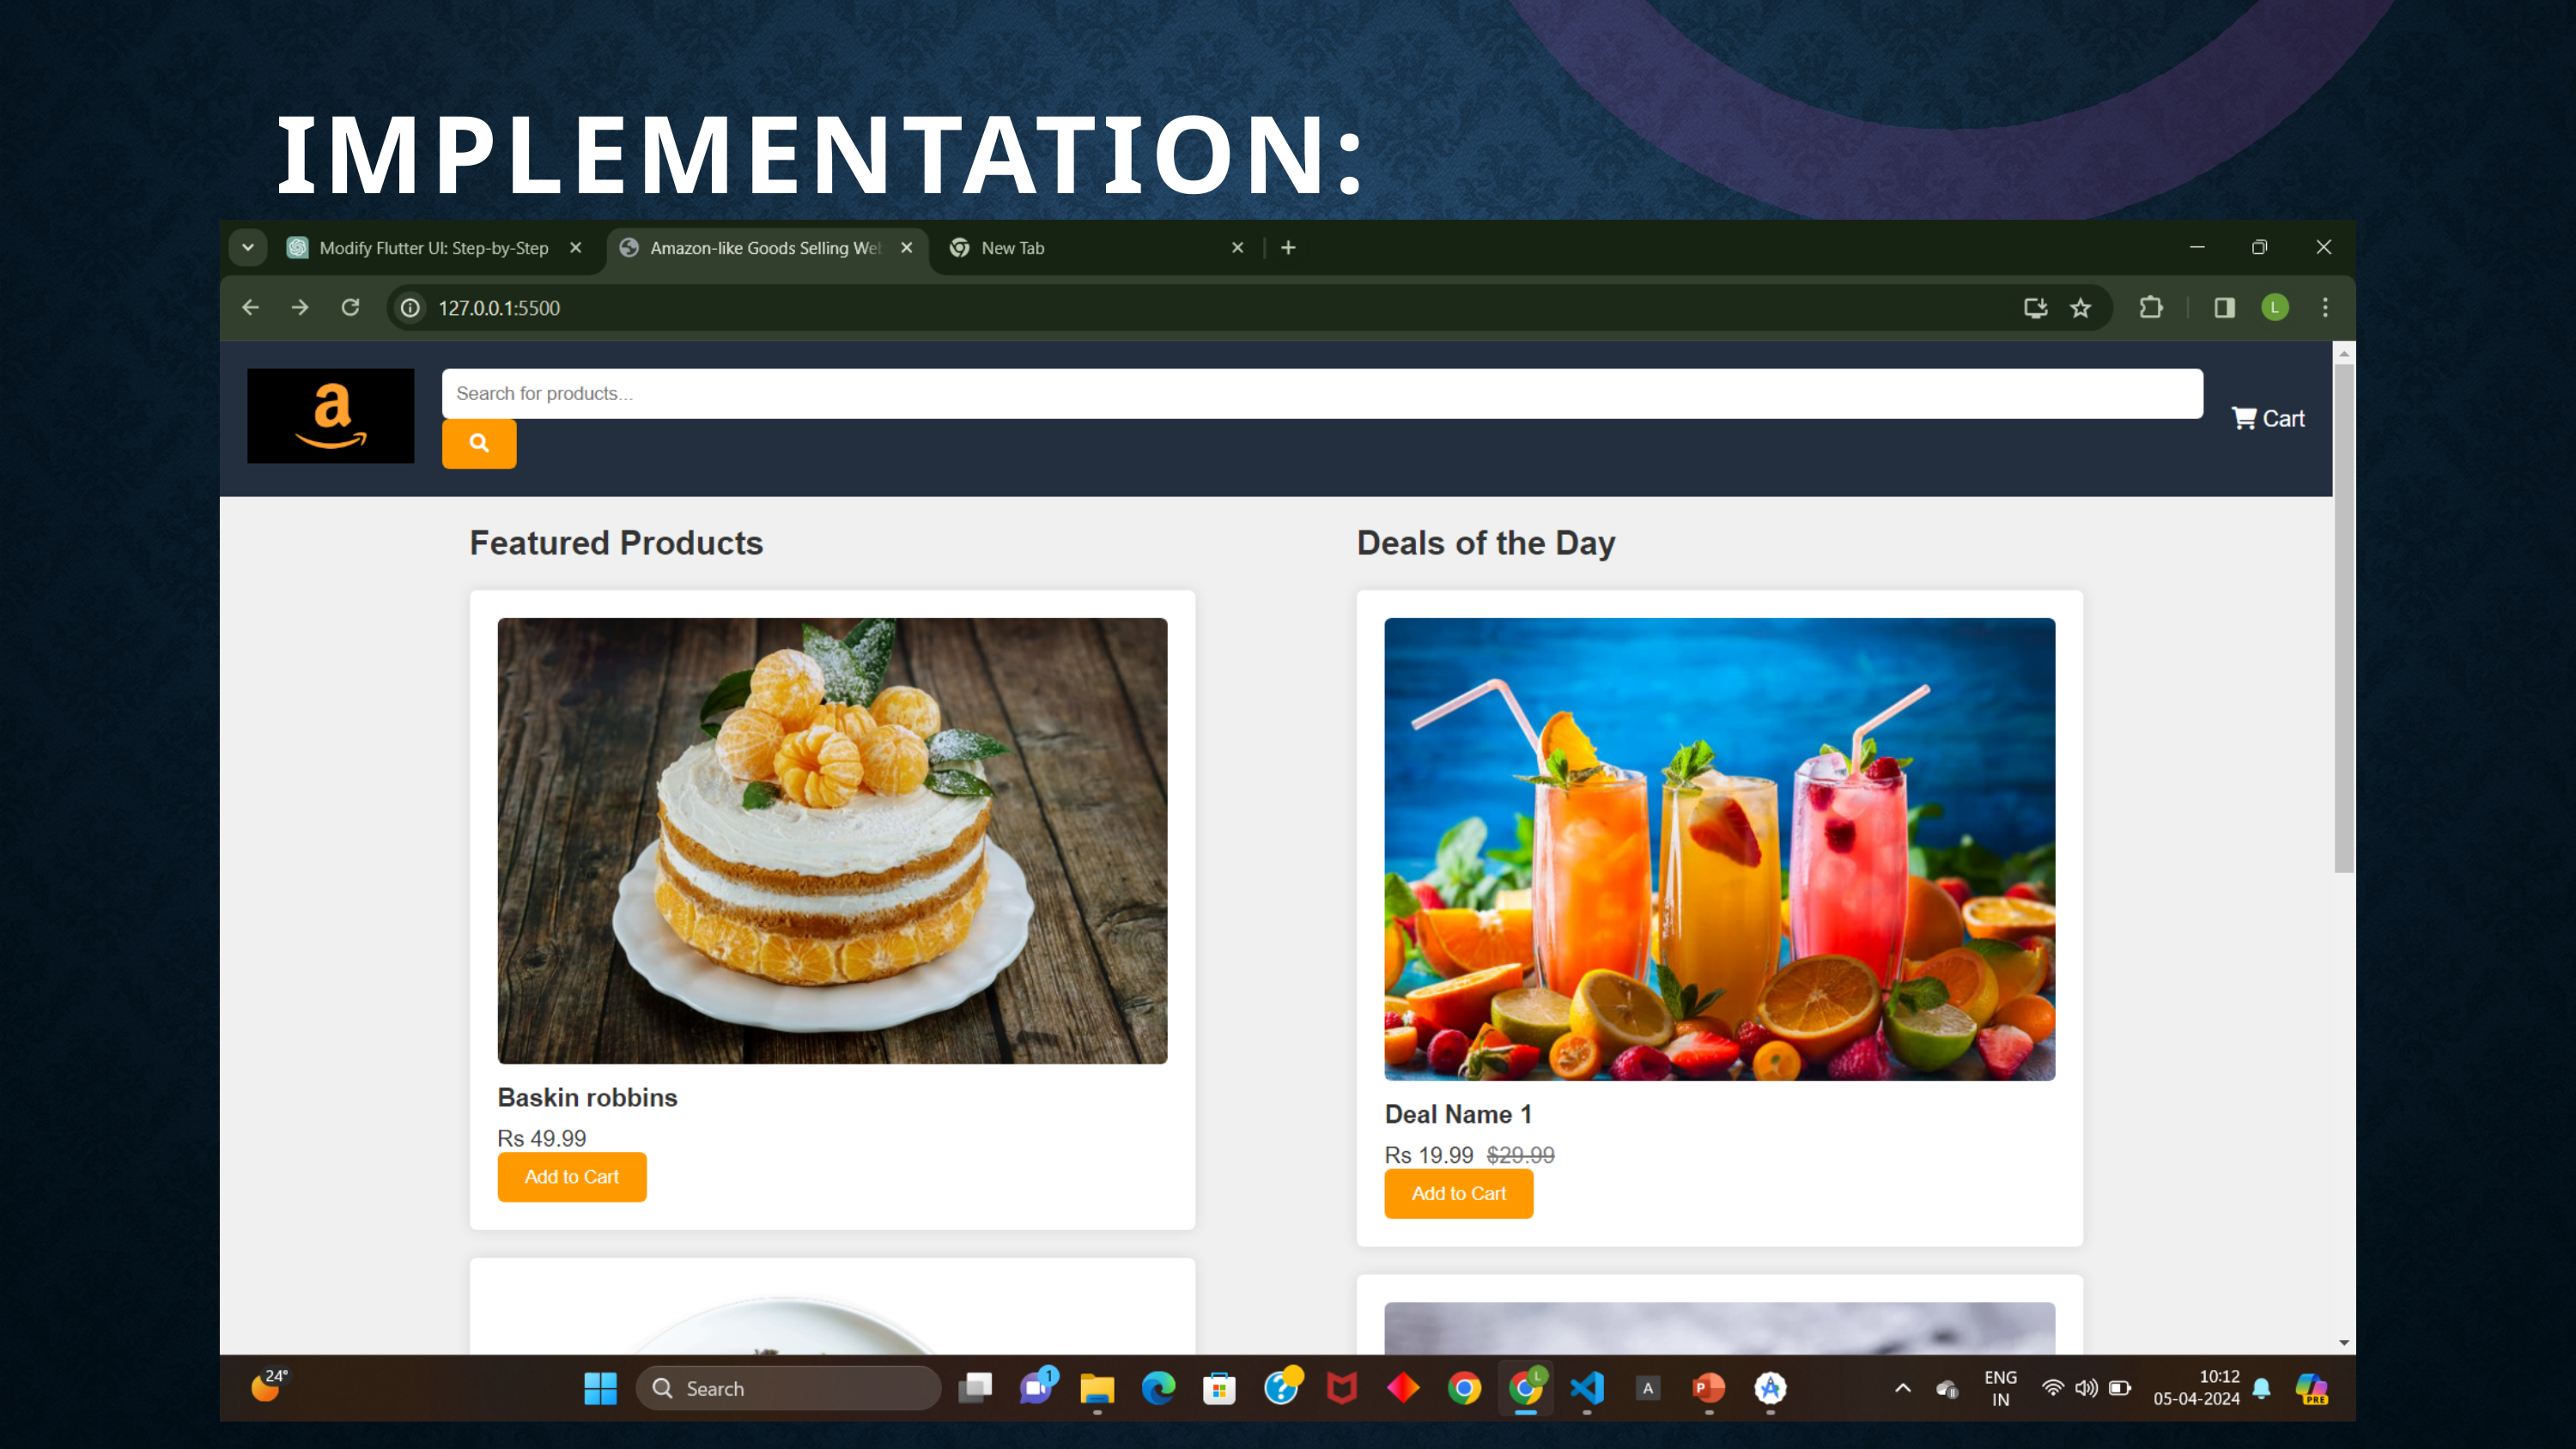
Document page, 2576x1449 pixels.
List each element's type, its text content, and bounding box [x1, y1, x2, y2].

text_box [1509, 0, 2395, 218]
title IMPLEMENTATION: [228, 27, 1413, 218]
picture [219, 220, 2357, 1422]
